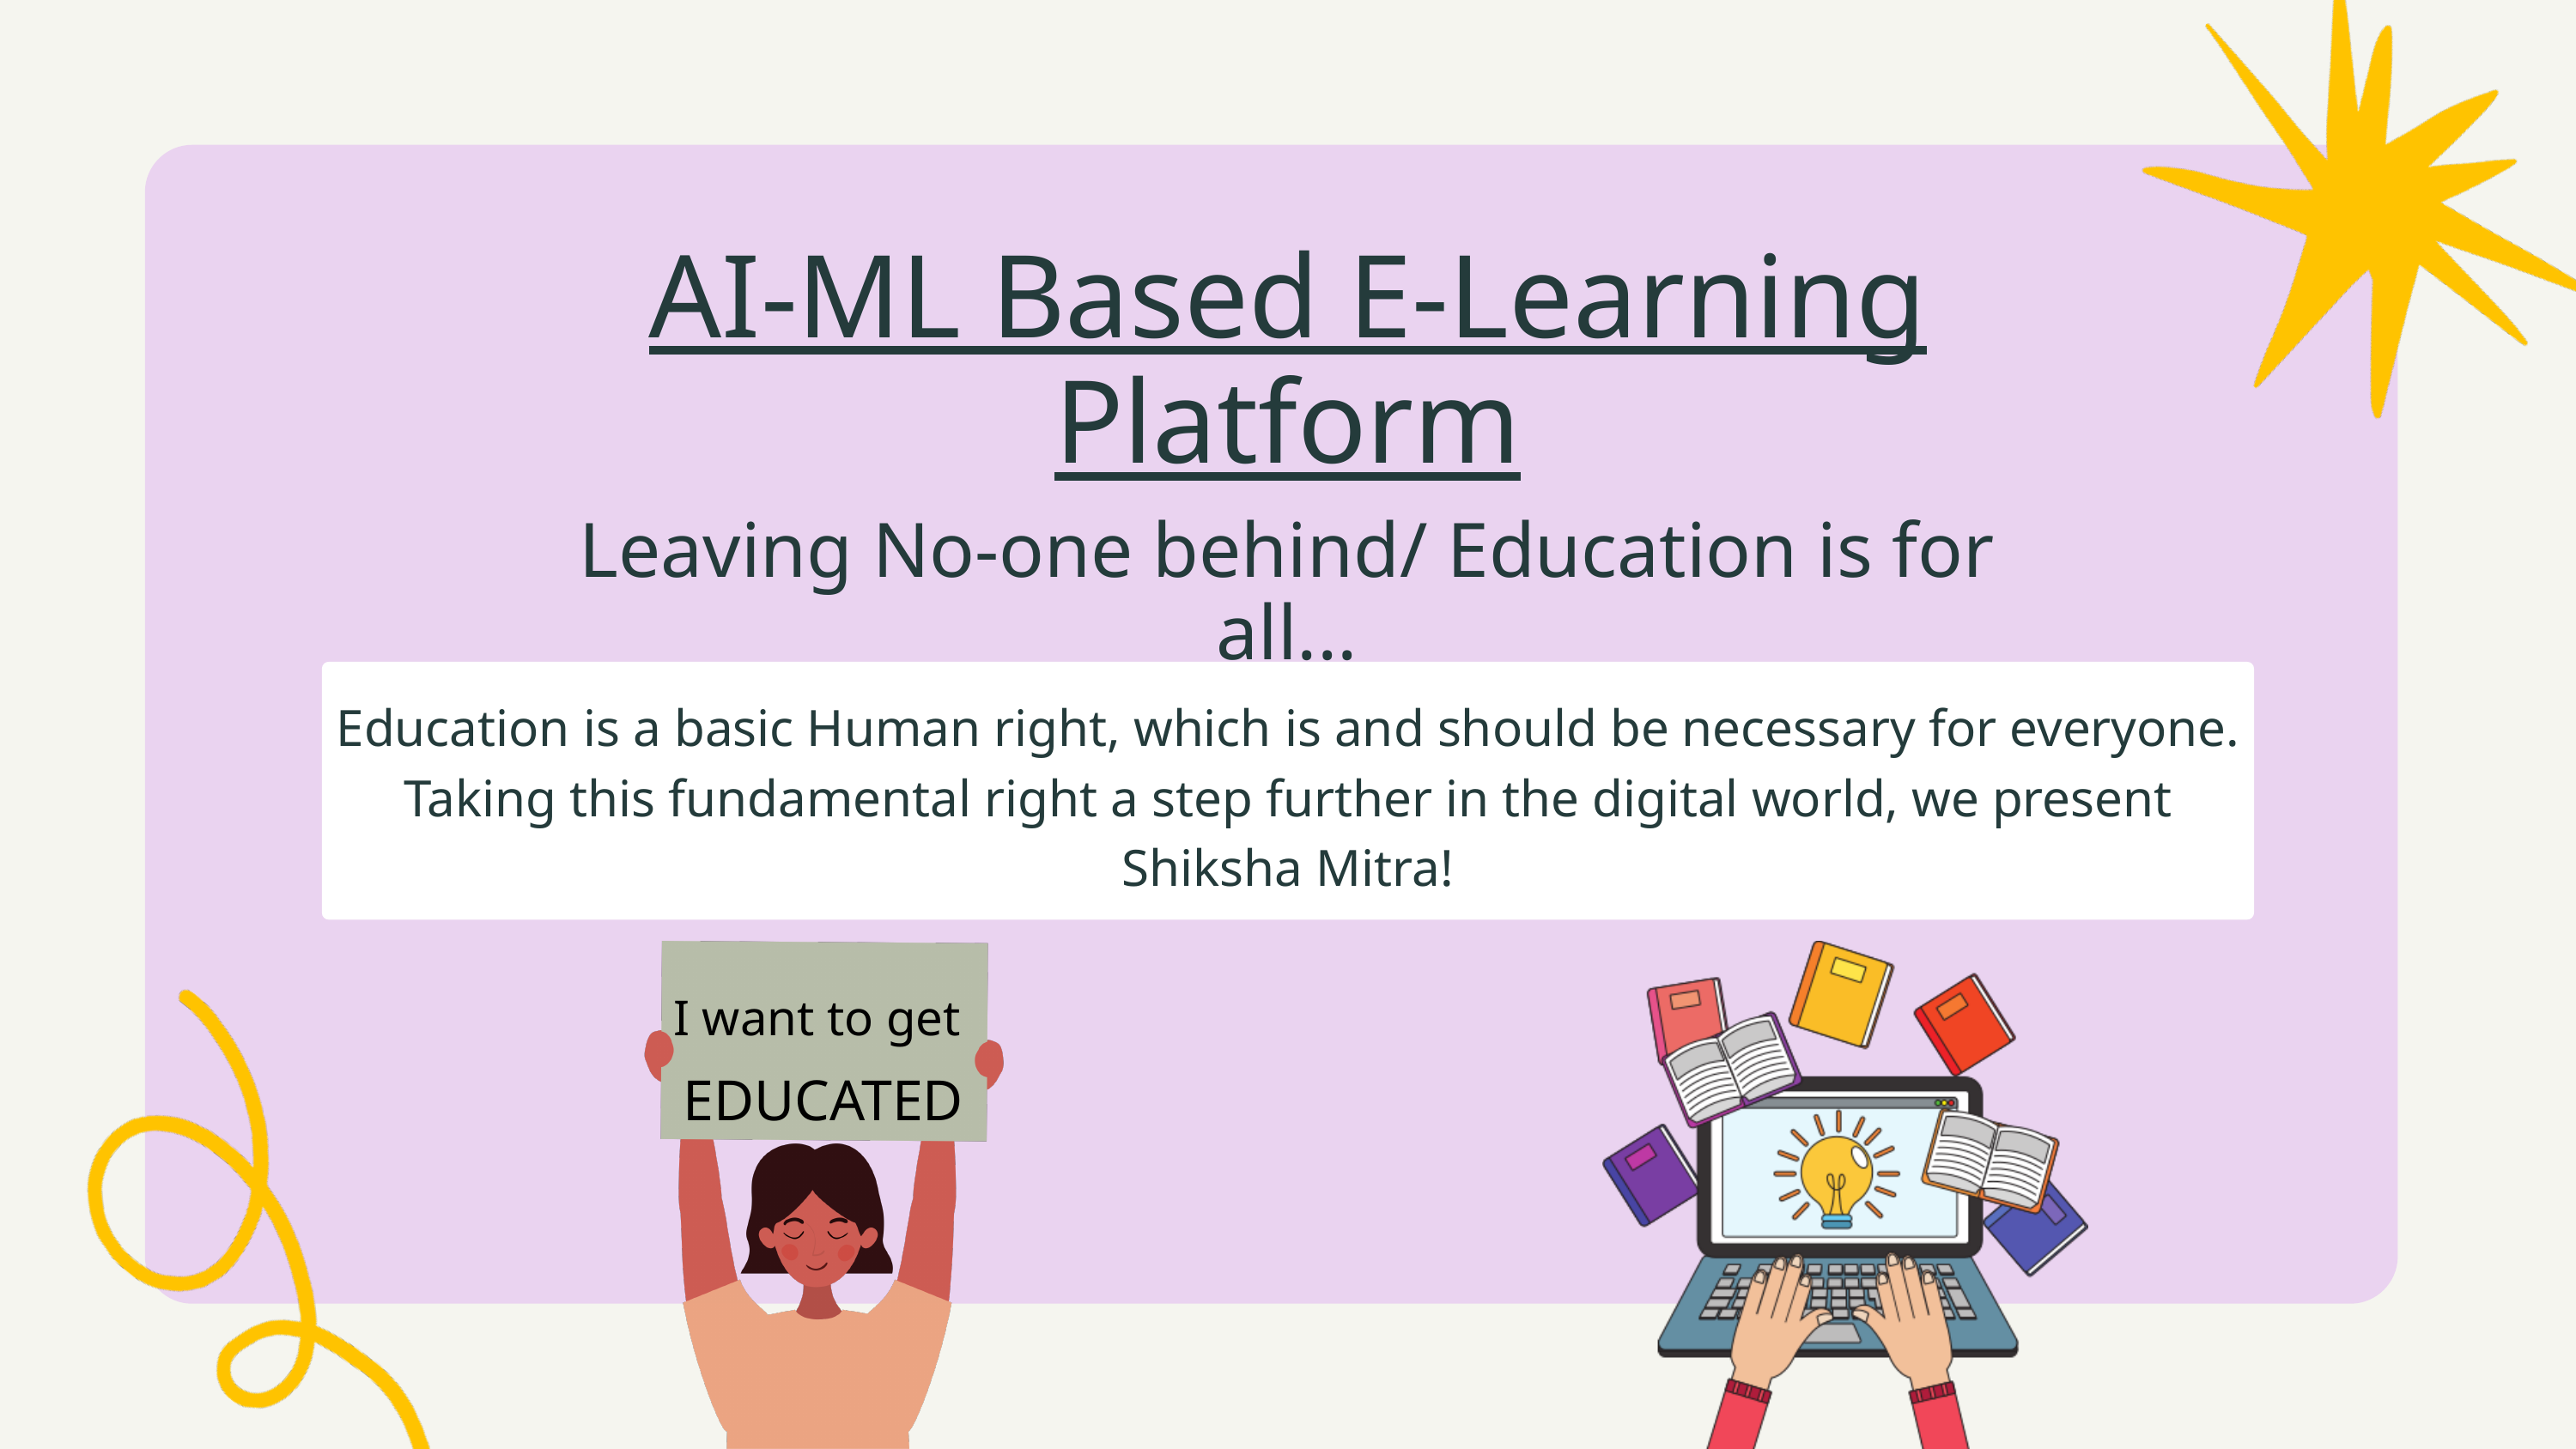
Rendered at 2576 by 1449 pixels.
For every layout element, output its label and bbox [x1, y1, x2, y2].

picture [2, 1037, 592, 1449]
picture [1601, 940, 2088, 1449]
picture [642, 940, 1005, 1449]
text_box [144, 144, 2398, 1304]
picture [2125, 0, 2576, 515]
text_box [422, 228, 2154, 597]
text_box [321, 661, 2255, 920]
